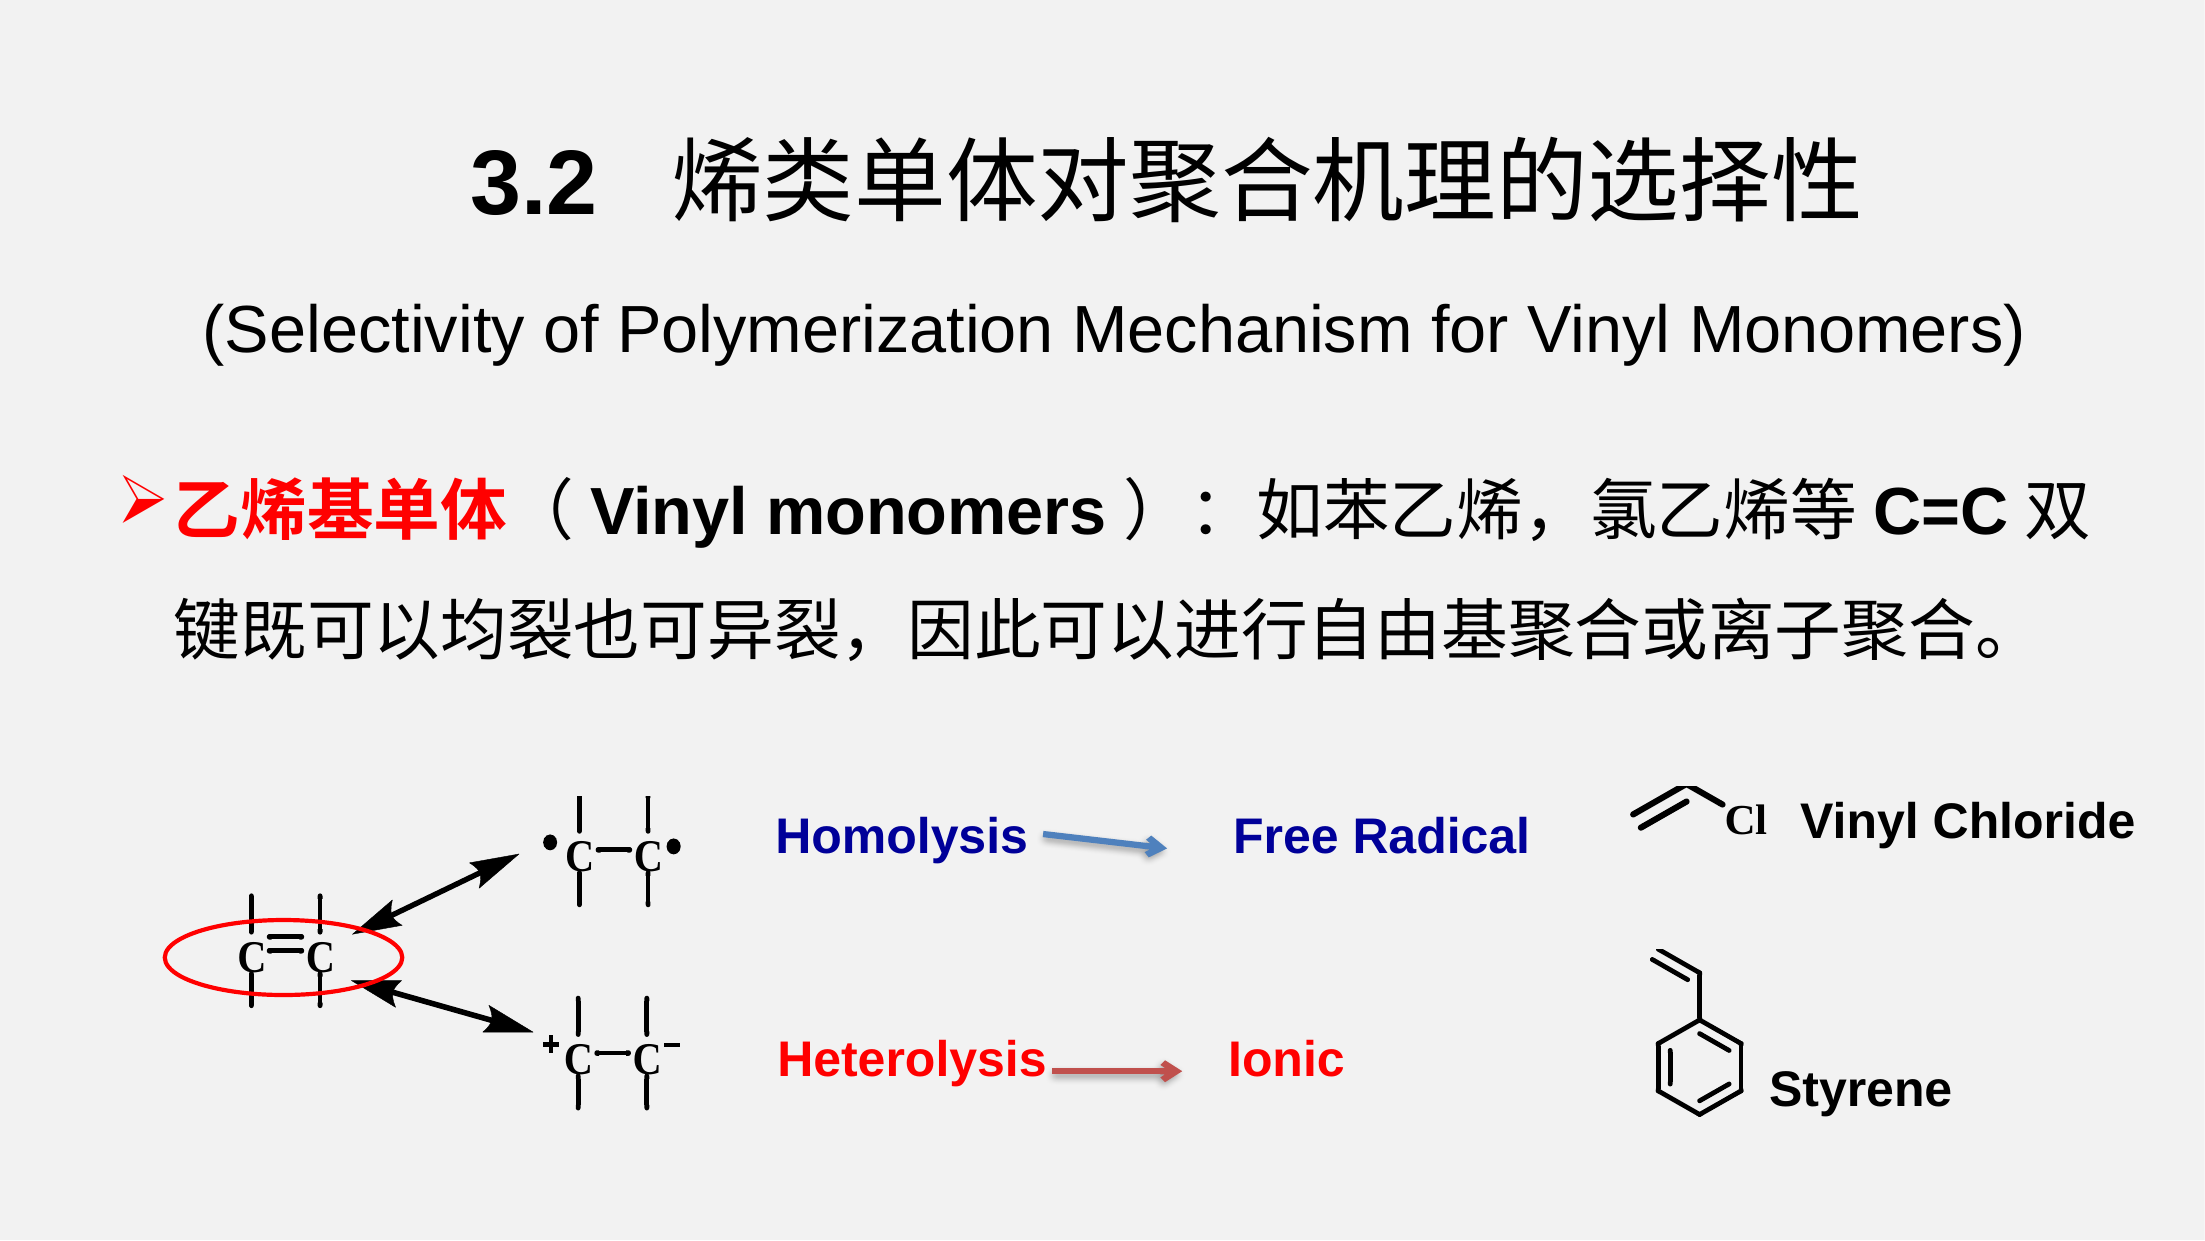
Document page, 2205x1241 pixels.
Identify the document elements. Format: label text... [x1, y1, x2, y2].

text_box (Selectivity of Polymerization Mechanism for Vinyl Monomers) [202, 285, 2162, 373]
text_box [1625, 780, 2153, 857]
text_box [1645, 949, 1969, 1134]
text_box 乙烯基单体（Vinyl monomers）：如苯乙烯，氯乙烯等C=C双键既可以均裂也可异裂，因此可以进行自由基聚合或离子聚合。 [117, 427, 2118, 676]
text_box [231, 796, 1582, 1126]
text_box 3.2 烯类单体对聚合机理的选择性 [470, 122, 1864, 240]
text_box [162, 922, 225, 993]
